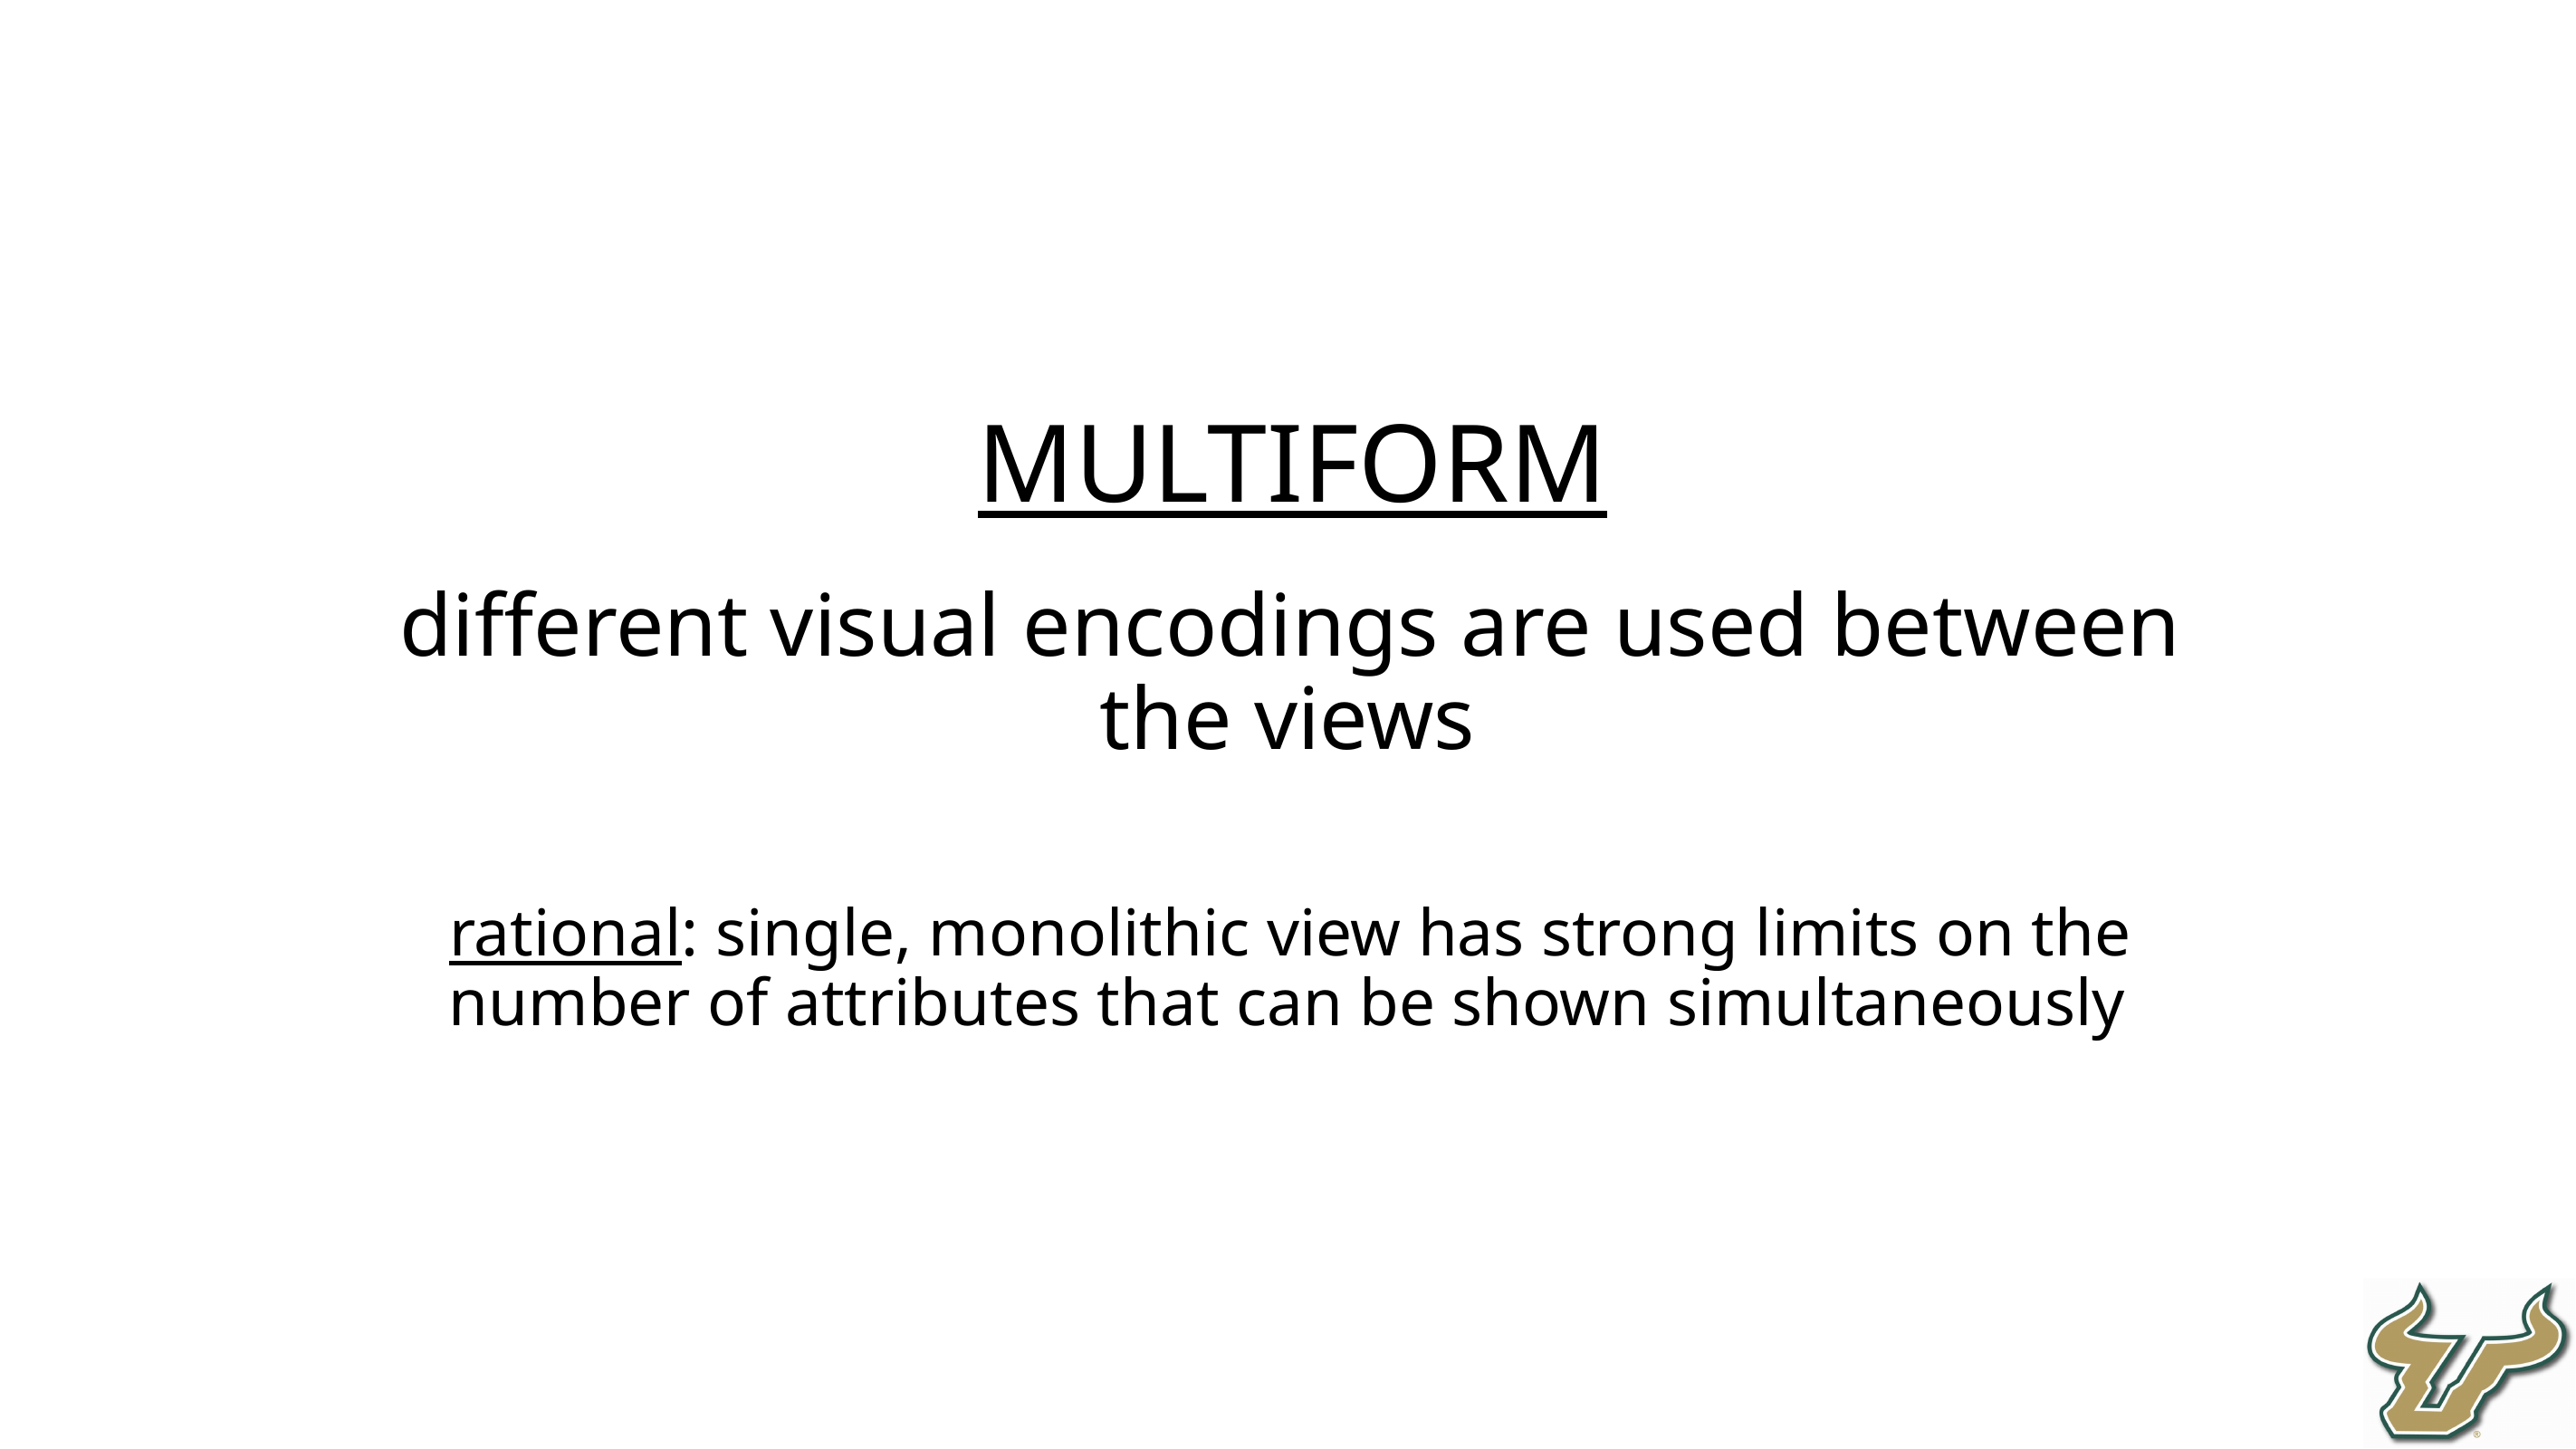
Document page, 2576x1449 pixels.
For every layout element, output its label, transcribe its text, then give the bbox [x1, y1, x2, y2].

list MULTIFORM different visual encodings are used between the views rational: single, monolithic view has strong limits on the number of attributes that can be shown simultaneously [337, 175, 2239, 1274]
picture [2363, 1278, 2576, 1448]
